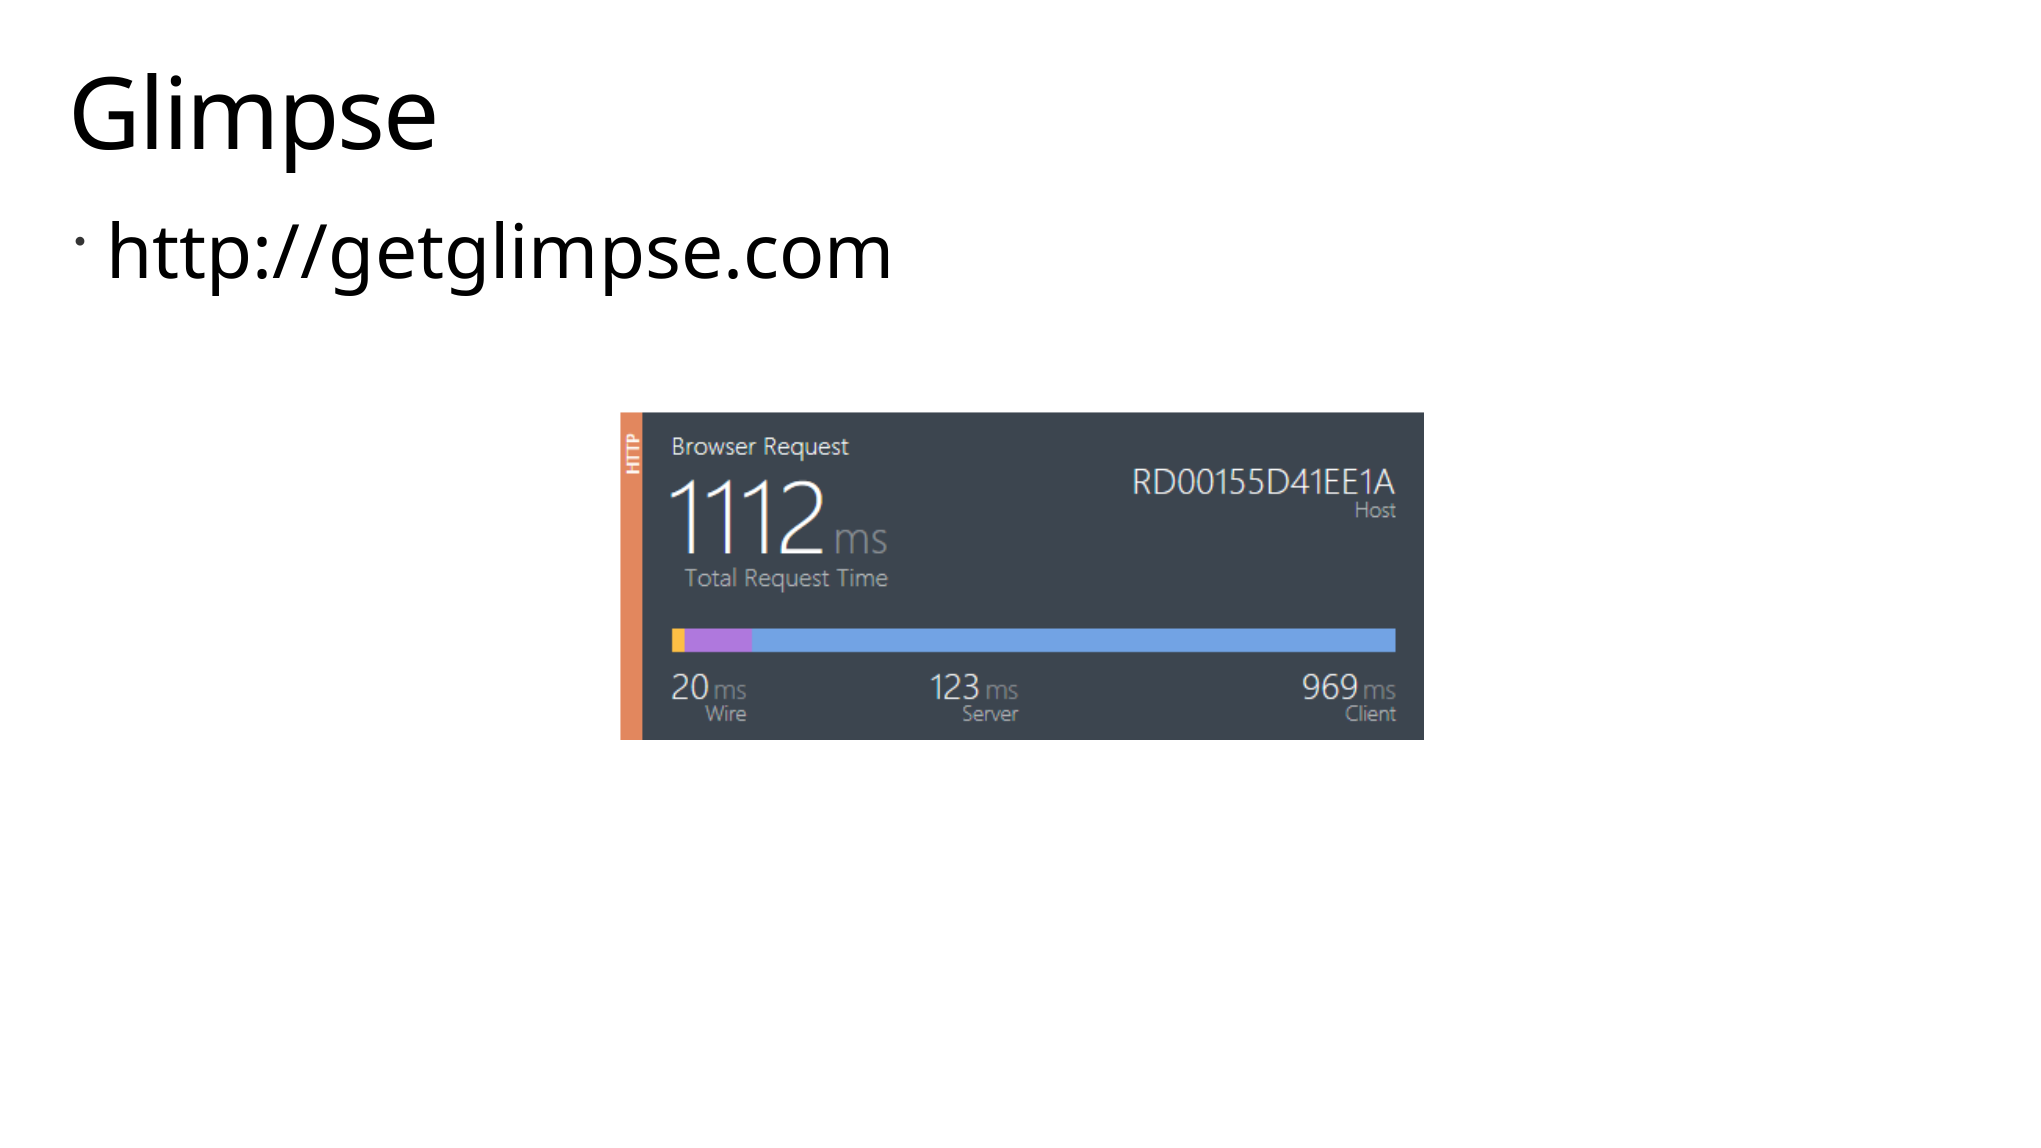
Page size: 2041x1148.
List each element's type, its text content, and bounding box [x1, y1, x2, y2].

picture [616, 407, 1424, 740]
list http://getglimpse.com [45, 198, 1996, 311]
title Glimpse [45, 48, 1996, 198]
